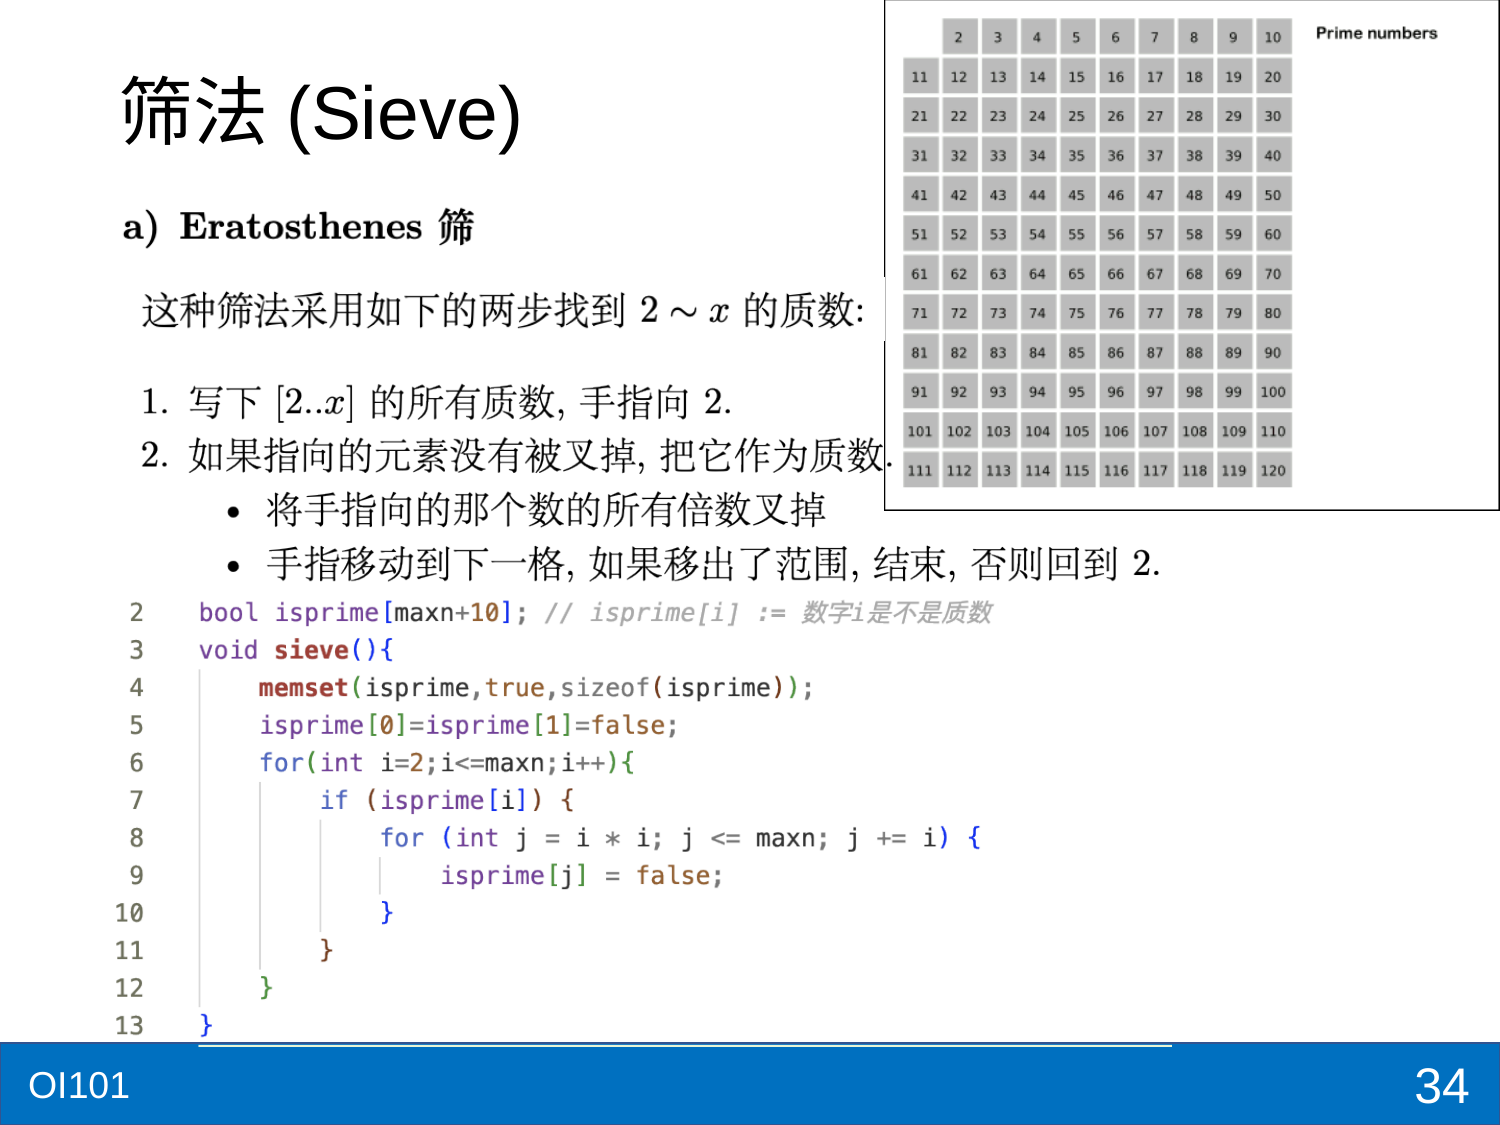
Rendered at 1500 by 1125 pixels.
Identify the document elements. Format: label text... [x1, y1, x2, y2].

picture [103, 194, 483, 260]
picture [88, 0, 1500, 1047]
slide_number 34 [1147, 1054, 1485, 1114]
title 筛法(Sieve) [103, 59, 884, 171]
